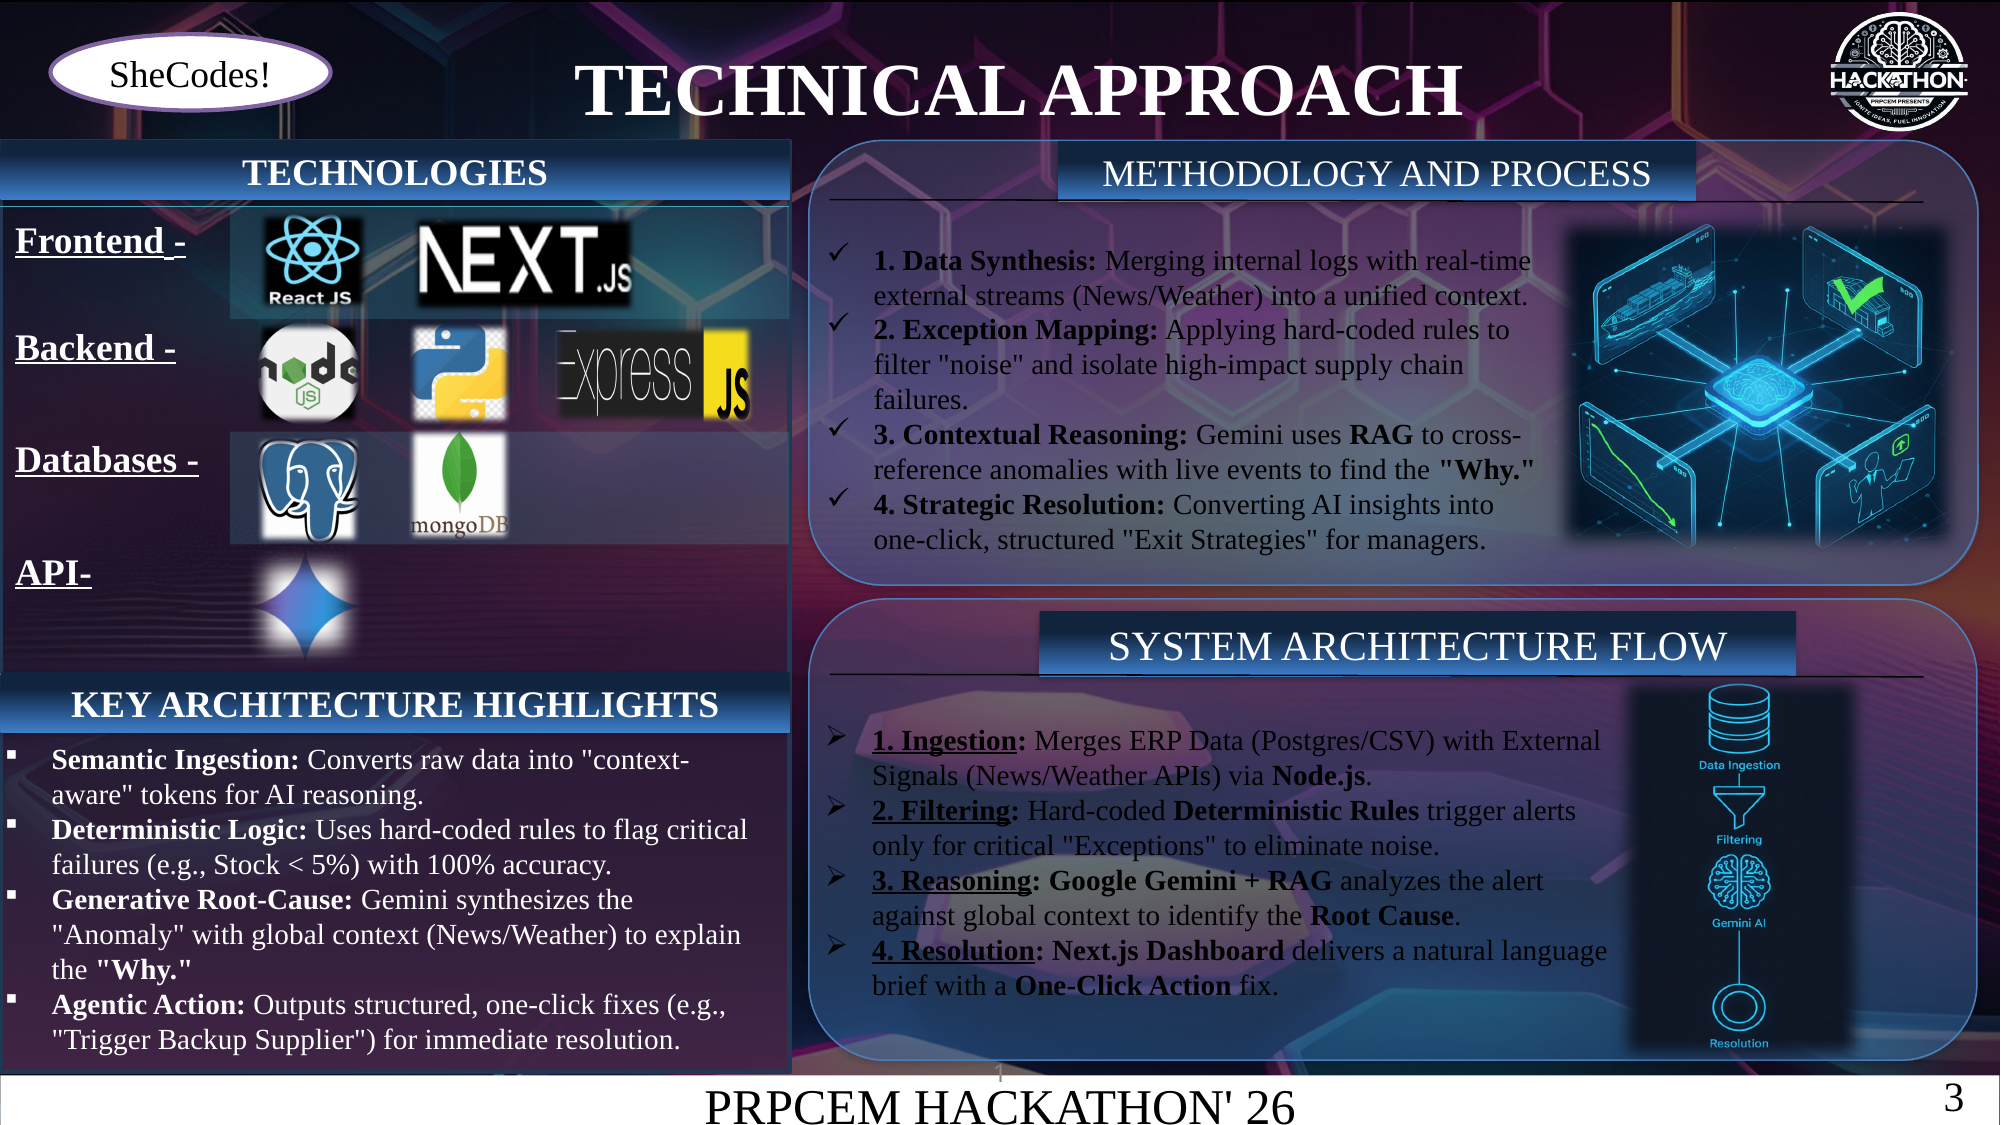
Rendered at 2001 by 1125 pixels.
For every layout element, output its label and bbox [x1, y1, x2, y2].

text_box [829, 199, 1924, 203]
picture [0, 1, 2000, 1125]
text_box [1876, 674, 1924, 678]
text_box [829, 674, 1605, 678]
